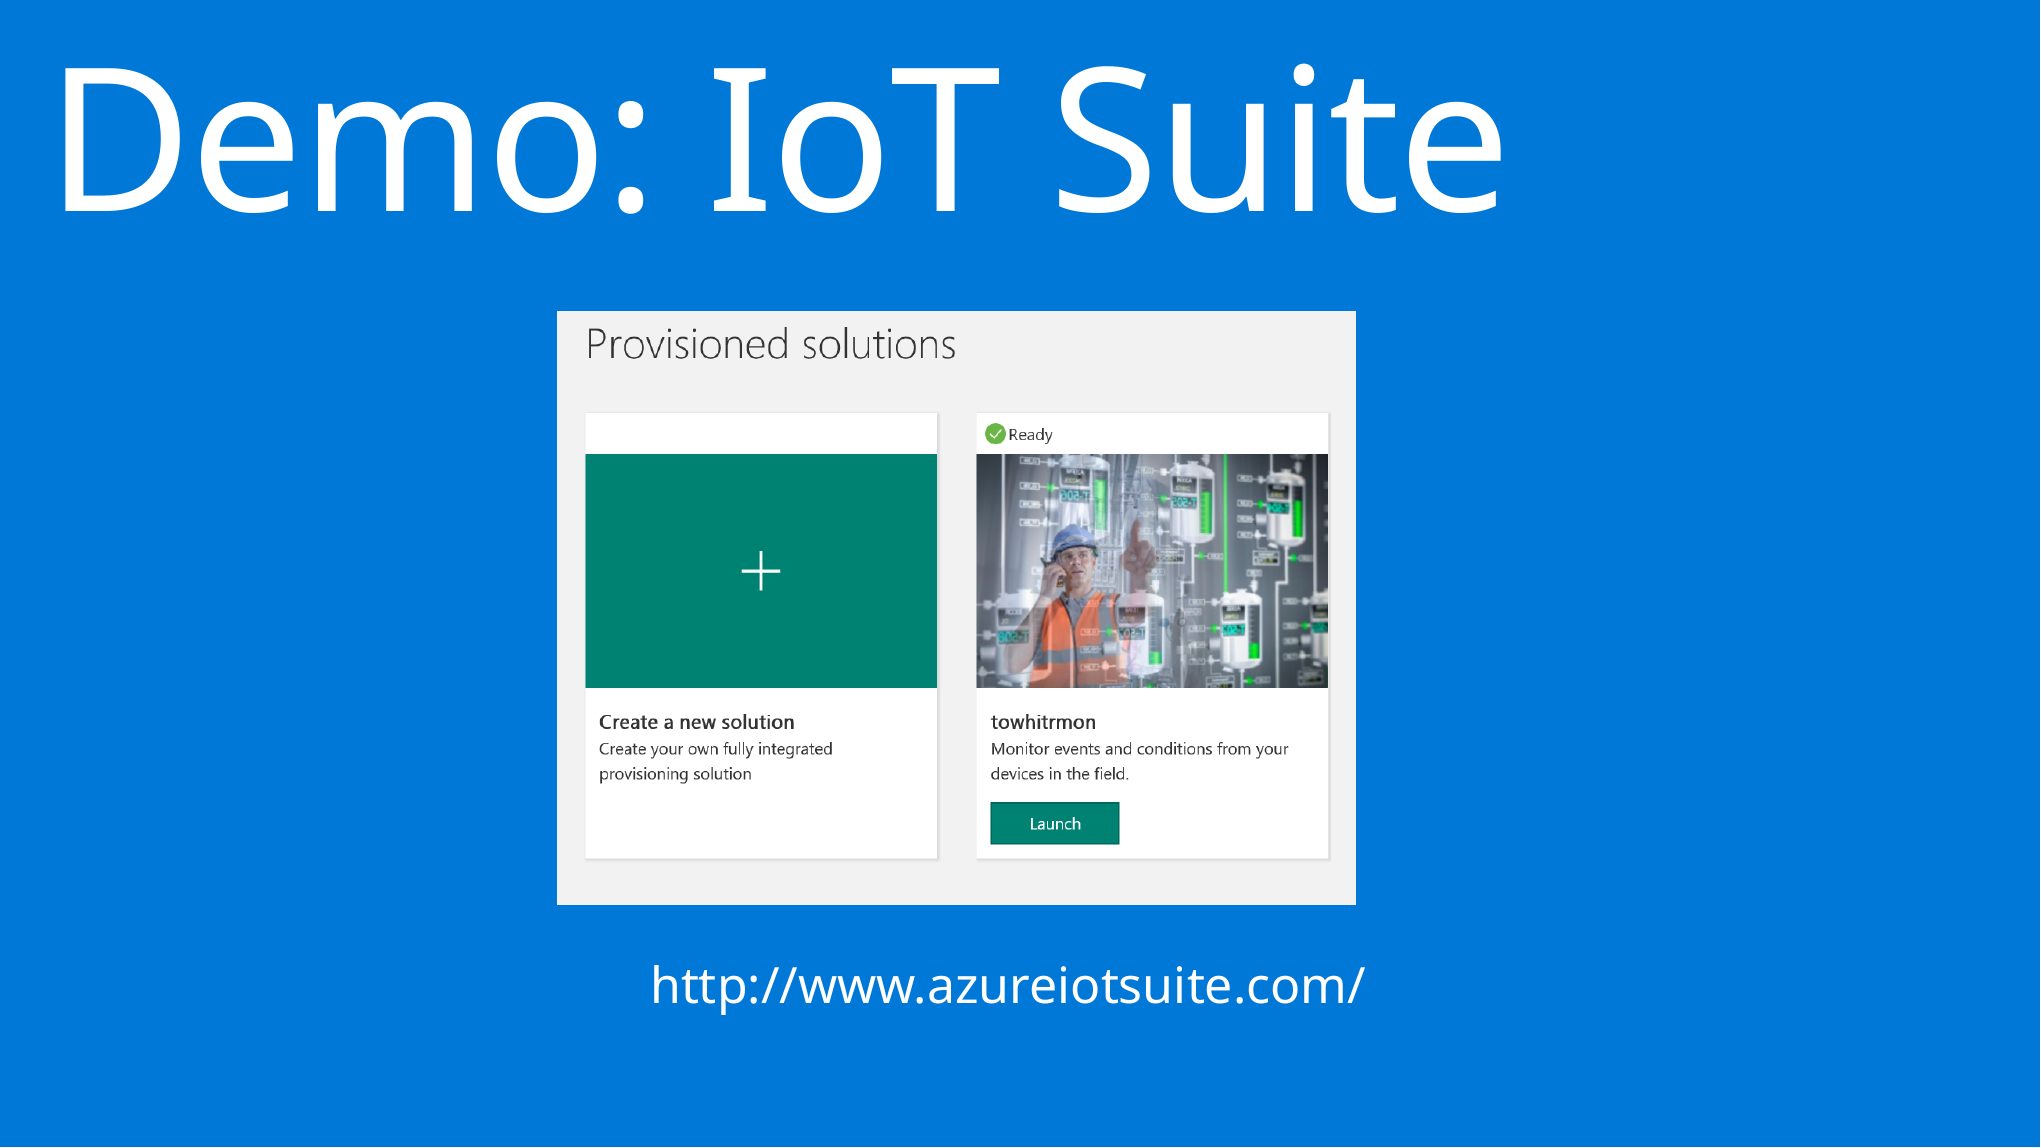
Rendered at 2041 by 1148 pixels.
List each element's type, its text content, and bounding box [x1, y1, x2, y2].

text_box http://www.azureiotsuite.com/ [620, 936, 1833, 1105]
text_box Demo: IoT Suite [22, 23, 2008, 218]
picture [557, 310, 1357, 906]
